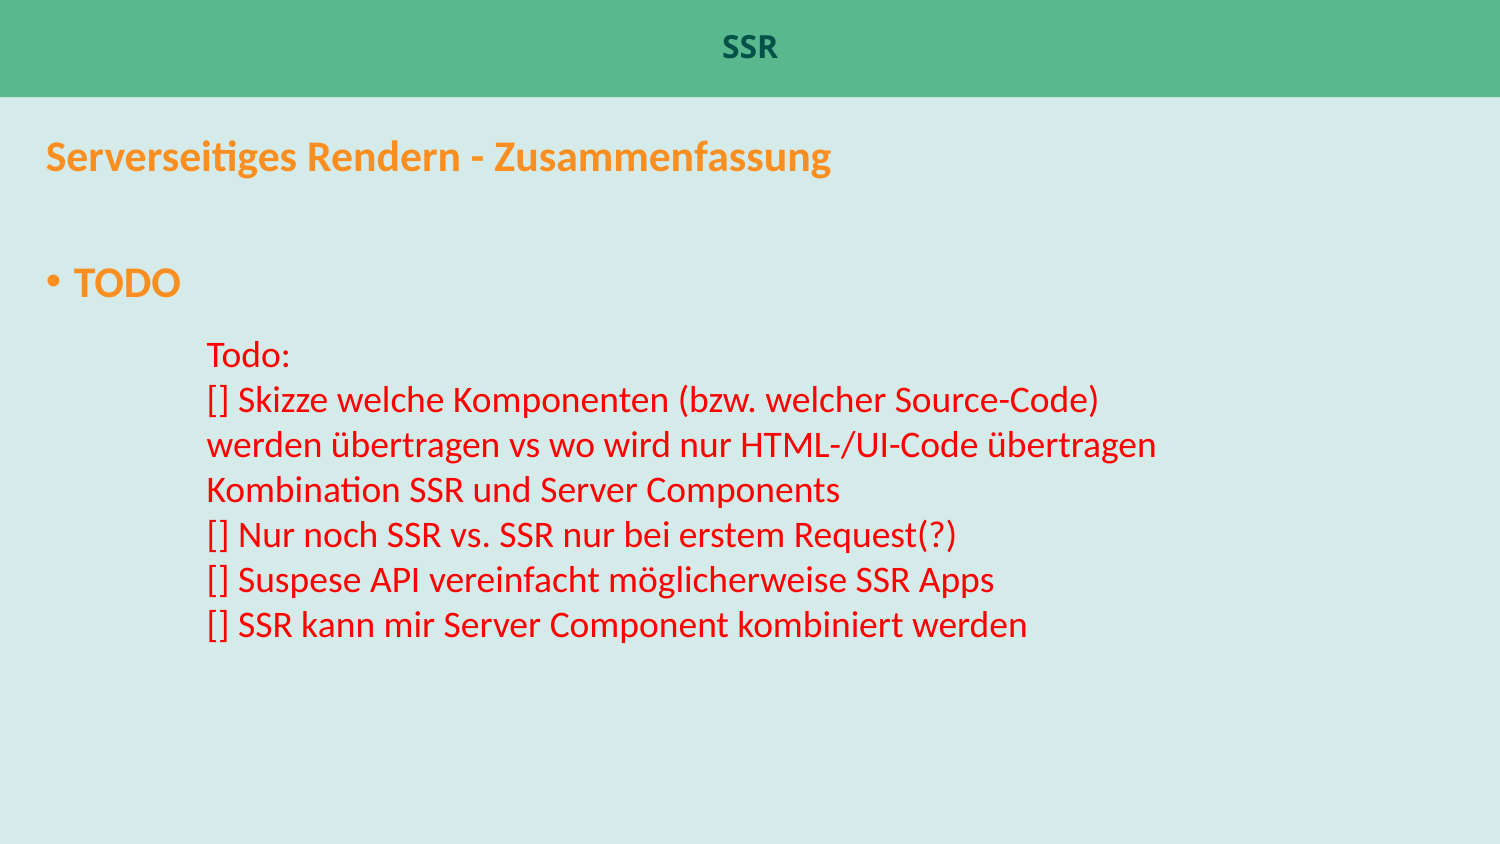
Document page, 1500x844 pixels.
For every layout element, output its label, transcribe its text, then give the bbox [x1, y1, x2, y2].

text_box Todo: [] Skizze welche Komponenten (bzw. welcher Source-Code) werden übertragen vs wo wird nur HTML-/UI-Code übertragen Kombination SSR und Server Components [] Nur noch SSR vs. SSR nur bei erstem Request(?) [] Suspese API vereinfacht möglicherweise SSR Apps [] SSR kann mir Server Component kombiniert werden [191, 322, 1189, 698]
title SSR [0, 0, 1500, 98]
list Serverseitiges Rendern - Zusammenfassung TODO [30, 126, 1470, 782]
